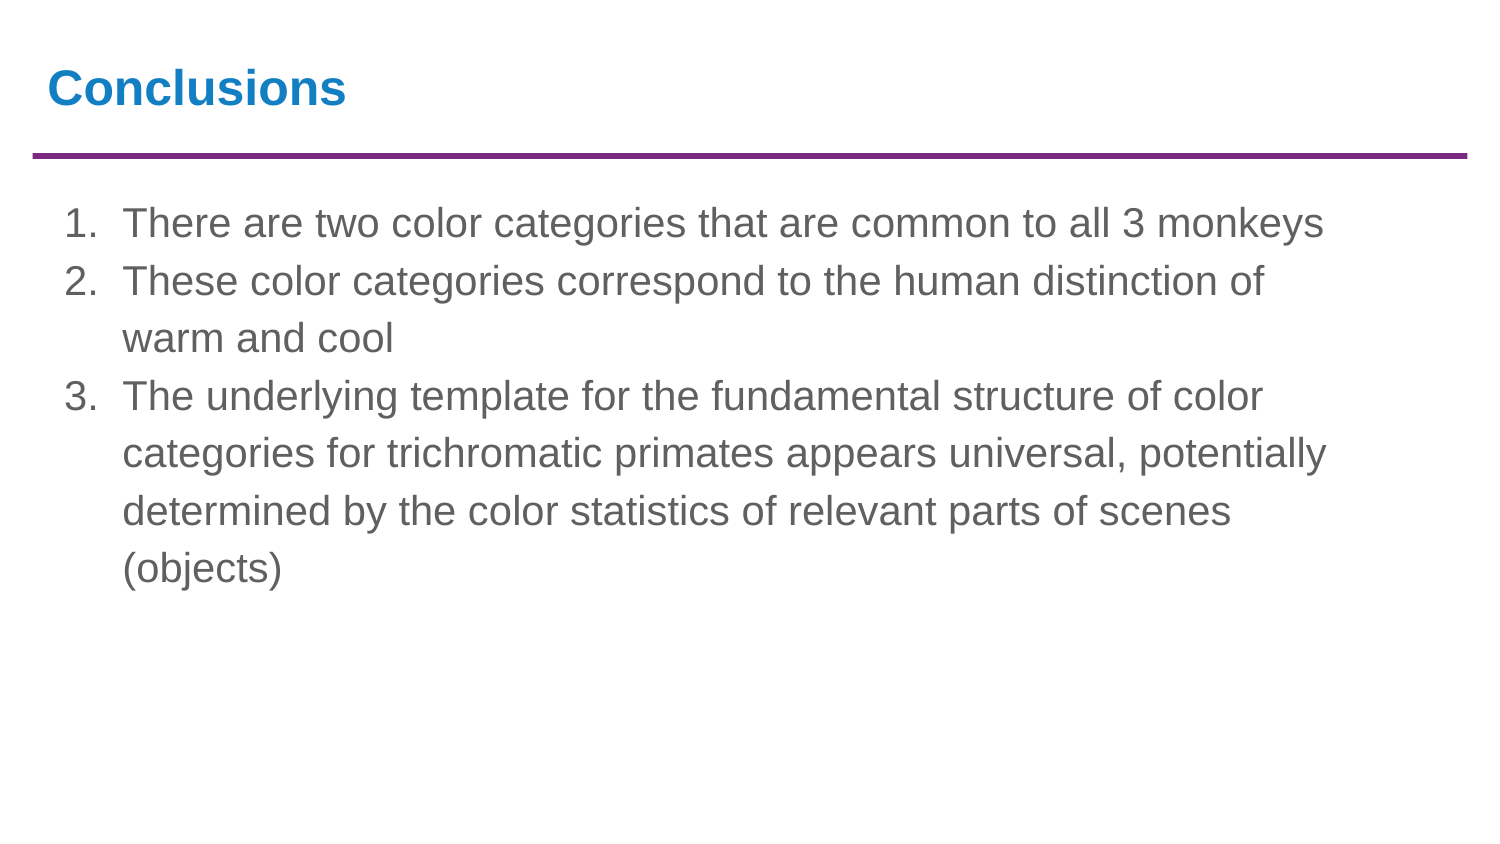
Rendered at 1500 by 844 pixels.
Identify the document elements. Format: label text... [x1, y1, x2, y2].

list There are two color categories that are common to all 3 monkeys These color categories correspond to the human distinction of warm and cool The underlying template for the fundamental structure of color categories for trichromatic primates appears universal, potentially determined by the color statistics of relevant parts of scenes (objects) [32, 181, 1362, 733]
title Conclusions [32, 27, 1468, 145]
